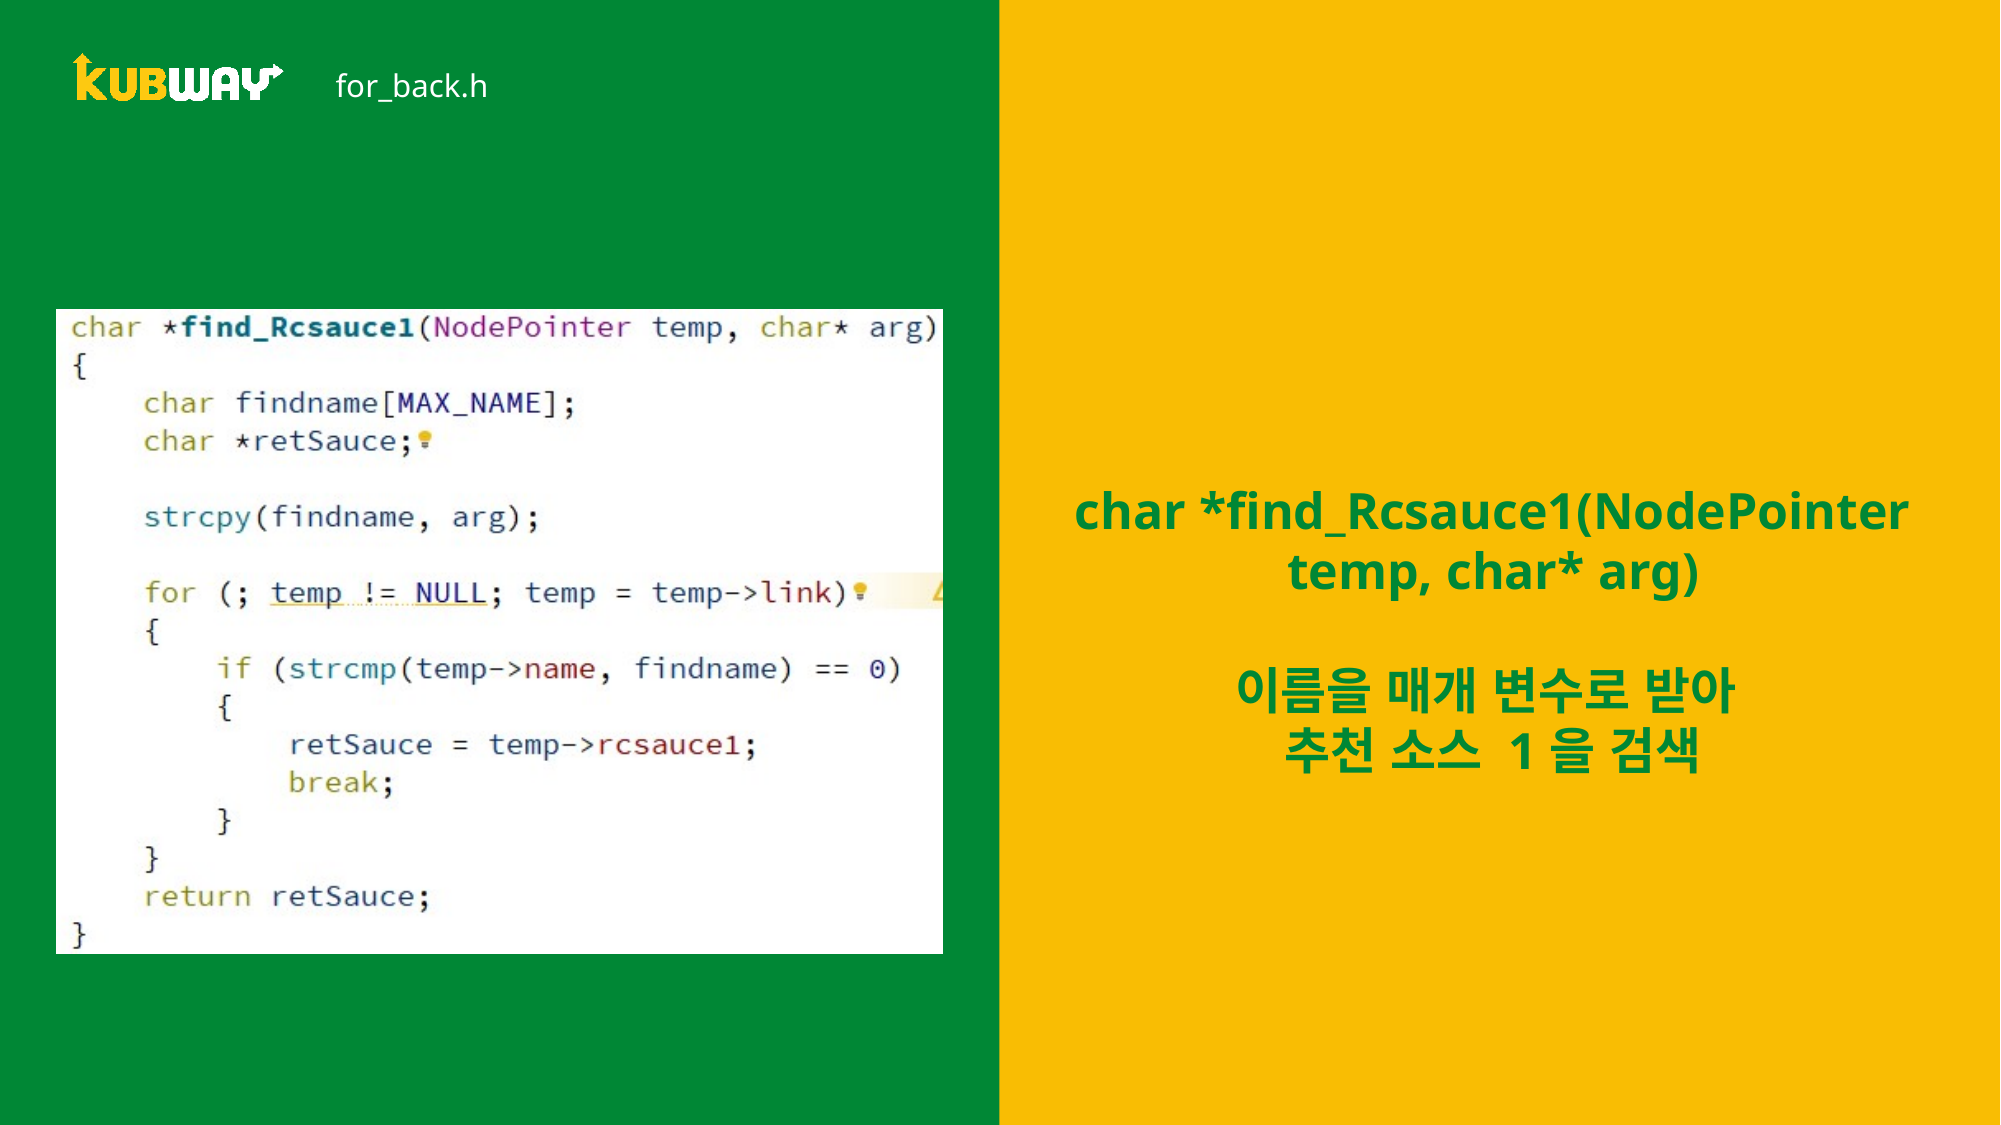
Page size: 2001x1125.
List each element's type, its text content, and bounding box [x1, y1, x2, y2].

text_box [0, 0, 1000, 1125]
picture [63, 19, 293, 148]
text_box char *find_Rcsauce1(NodePointer temp, char* arg) 이름을 매개 변수로 받아 추천 소스 1을 검색 [1028, 472, 1958, 787]
picture [56, 309, 943, 954]
text_box for_back.h [320, 62, 884, 138]
